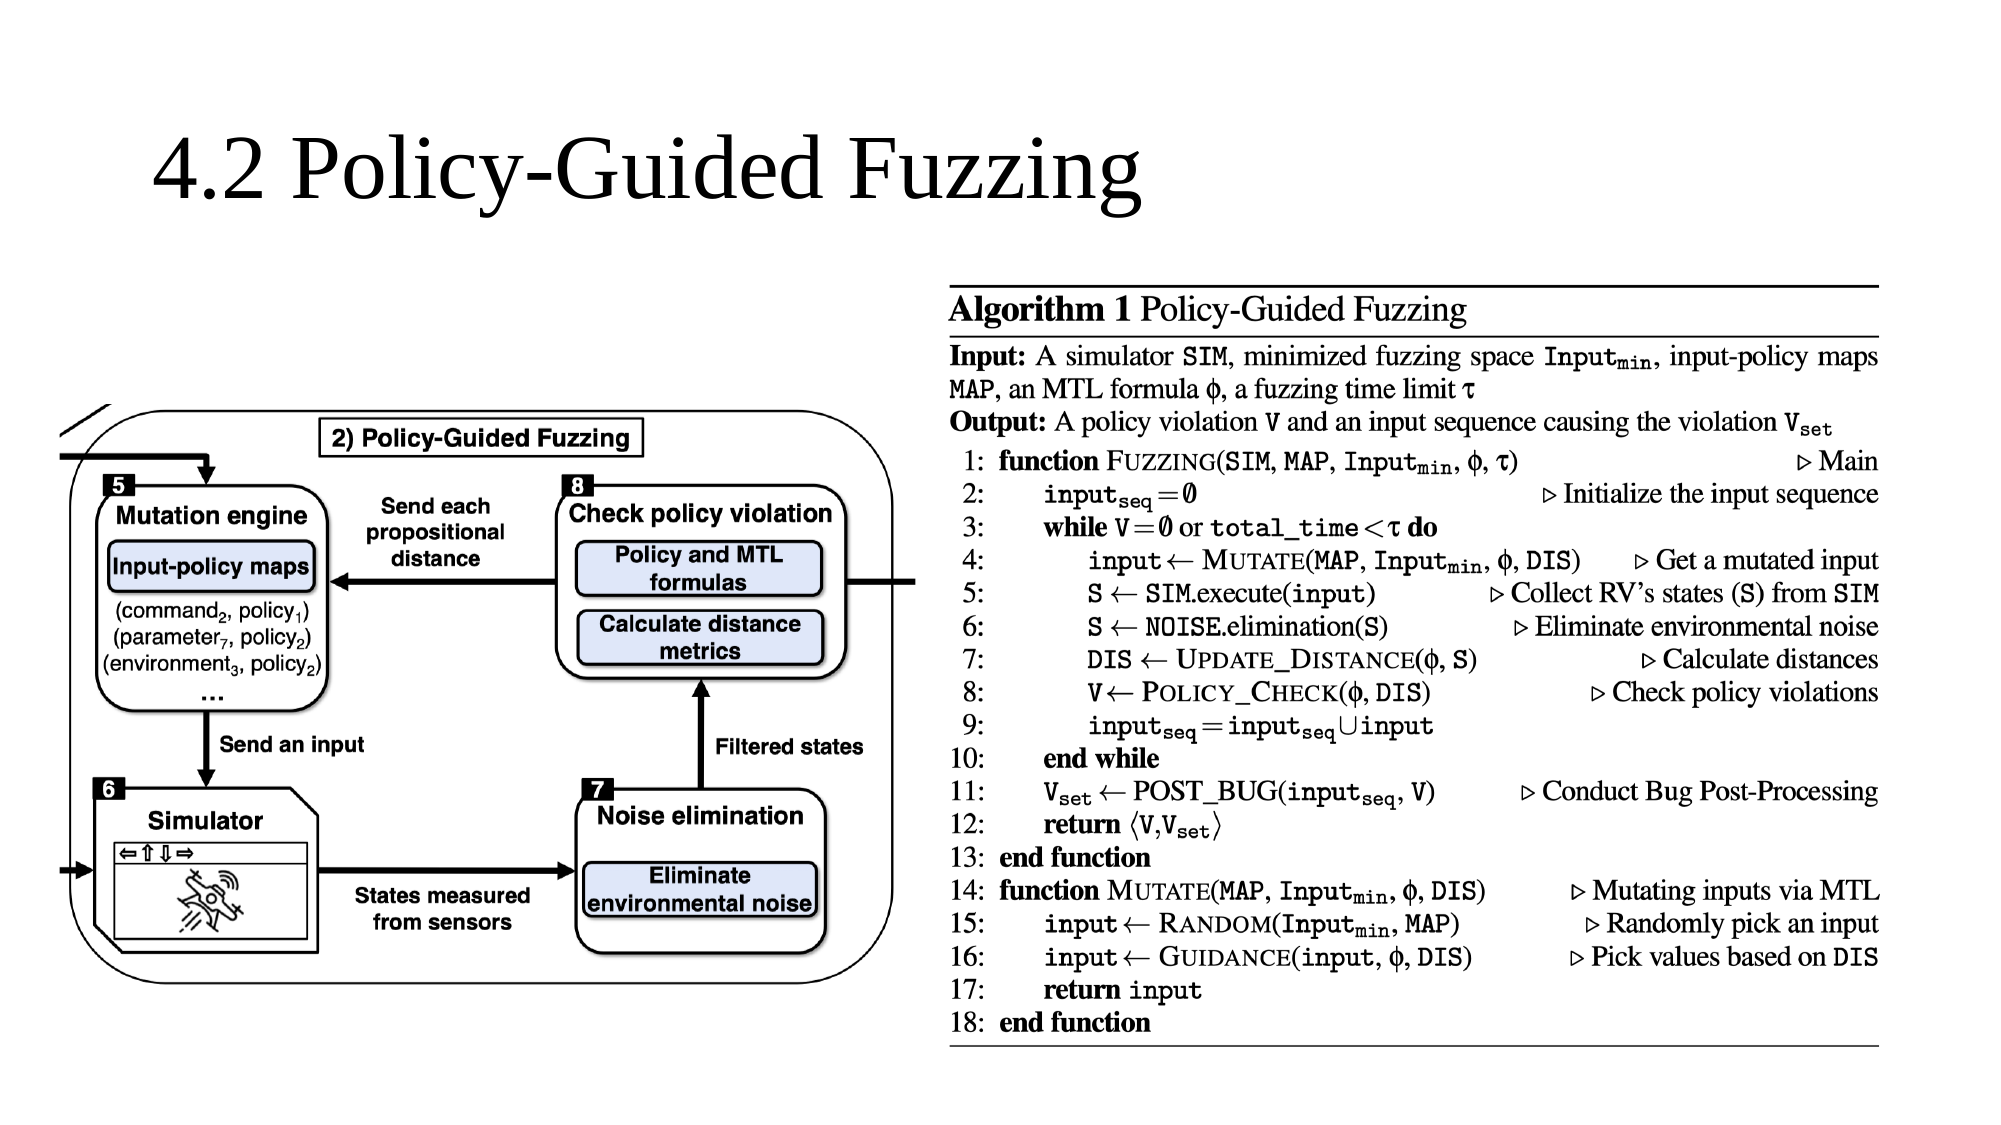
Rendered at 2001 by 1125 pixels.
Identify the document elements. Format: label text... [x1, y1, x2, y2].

picture [59, 404, 916, 1005]
title 4.2 Policy-Guided Fuzzing [137, 59, 1863, 278]
picture [932, 277, 1905, 1064]
